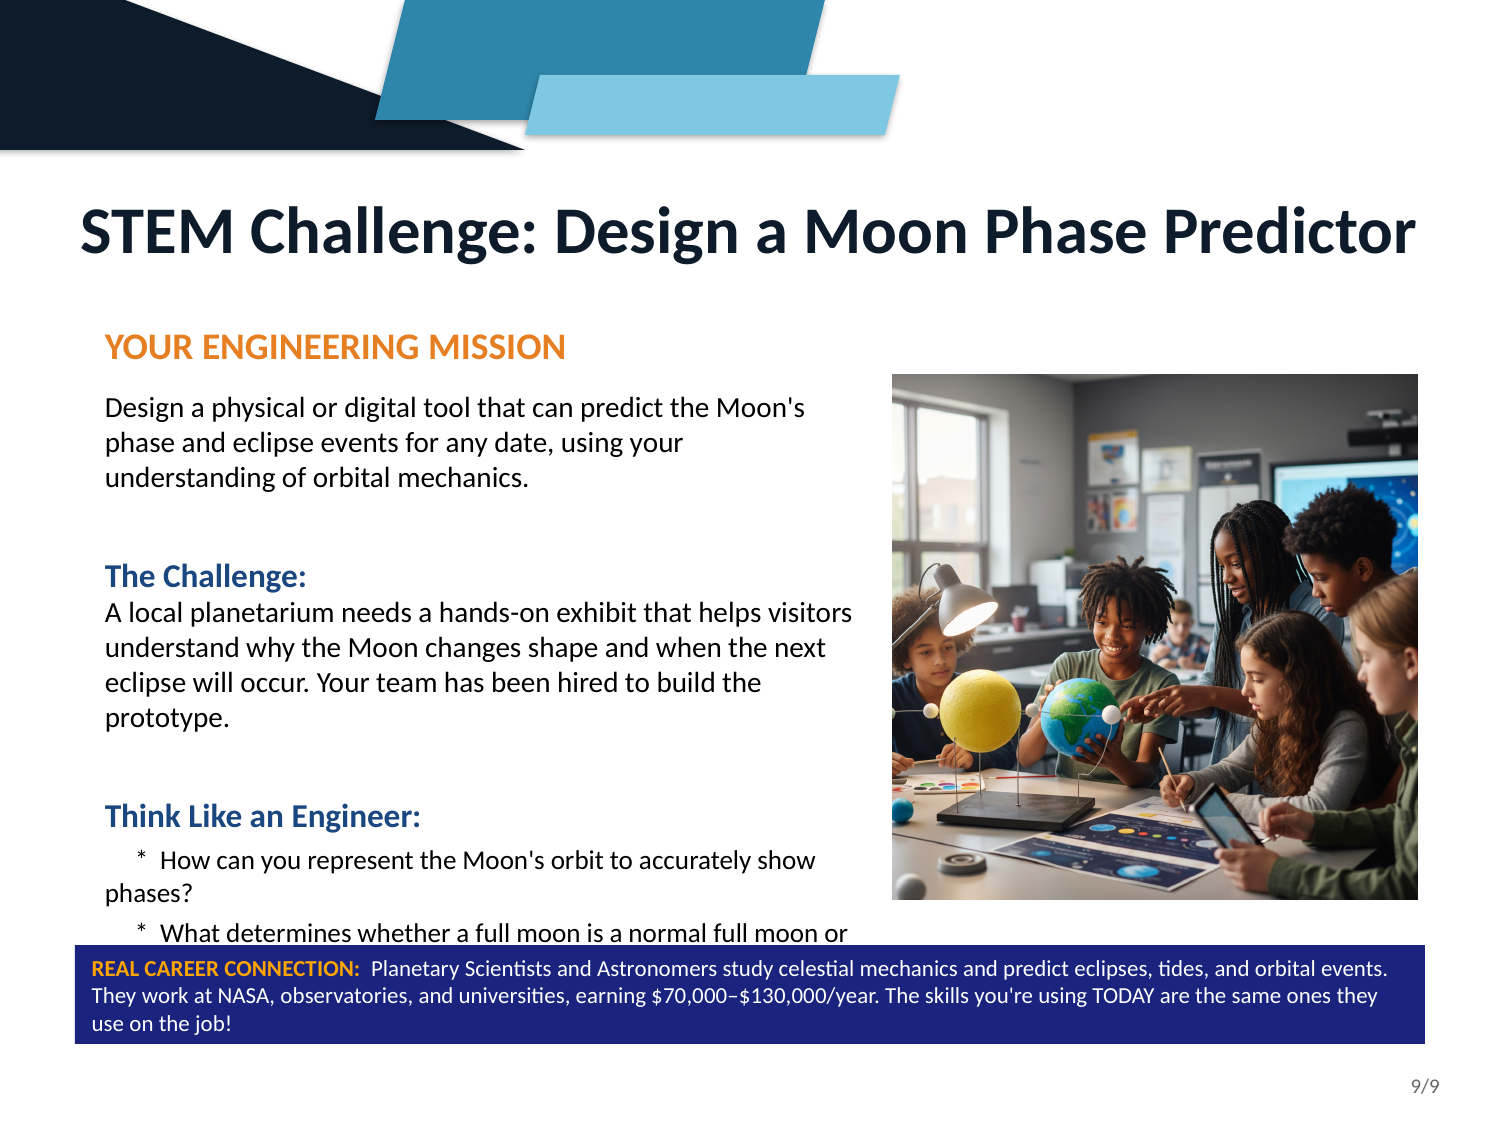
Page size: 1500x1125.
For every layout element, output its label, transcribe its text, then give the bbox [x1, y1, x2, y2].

text_box [524, 74, 901, 136]
text_box [0, 0, 526, 151]
text_box 9/9 [1395, 1065, 1455, 1105]
text_box YOUR ENGINEERING MISSION Design a physical or digital tool that can predict the Moon's phase and eclipse events for any date, using your understanding of orbital mechanics. The Challenge: A local planetarium needs a hands-on exhibit that helps visitors understand why the Moon changes shape and when the next eclipse will occur. Your team has been hired to build the prototype. Think Like an Engineer: * How can you represent the Moon's orbit to accurately show phases? * What determines whether a full moon is a normal full moon or an eclipse? * How would your predictor account for the Moon's tilted orbit? [89, 314, 870, 945]
text_box [374, 0, 826, 121]
picture [892, 374, 1418, 901]
text_box STEM Challenge: Design a Moon Phase Predictor [66, 179, 1434, 275]
text_box REAL CAREER CONNECTION: Planetary Scientists and Astronomers study celestial mechanics and predict eclipses, tides, and orbital events. They work at NASA, observatories, and universities, earning $70,000–$130,000/year. The skills you're using TODAY are the same ones they use on the job! [74, 945, 1425, 1044]
